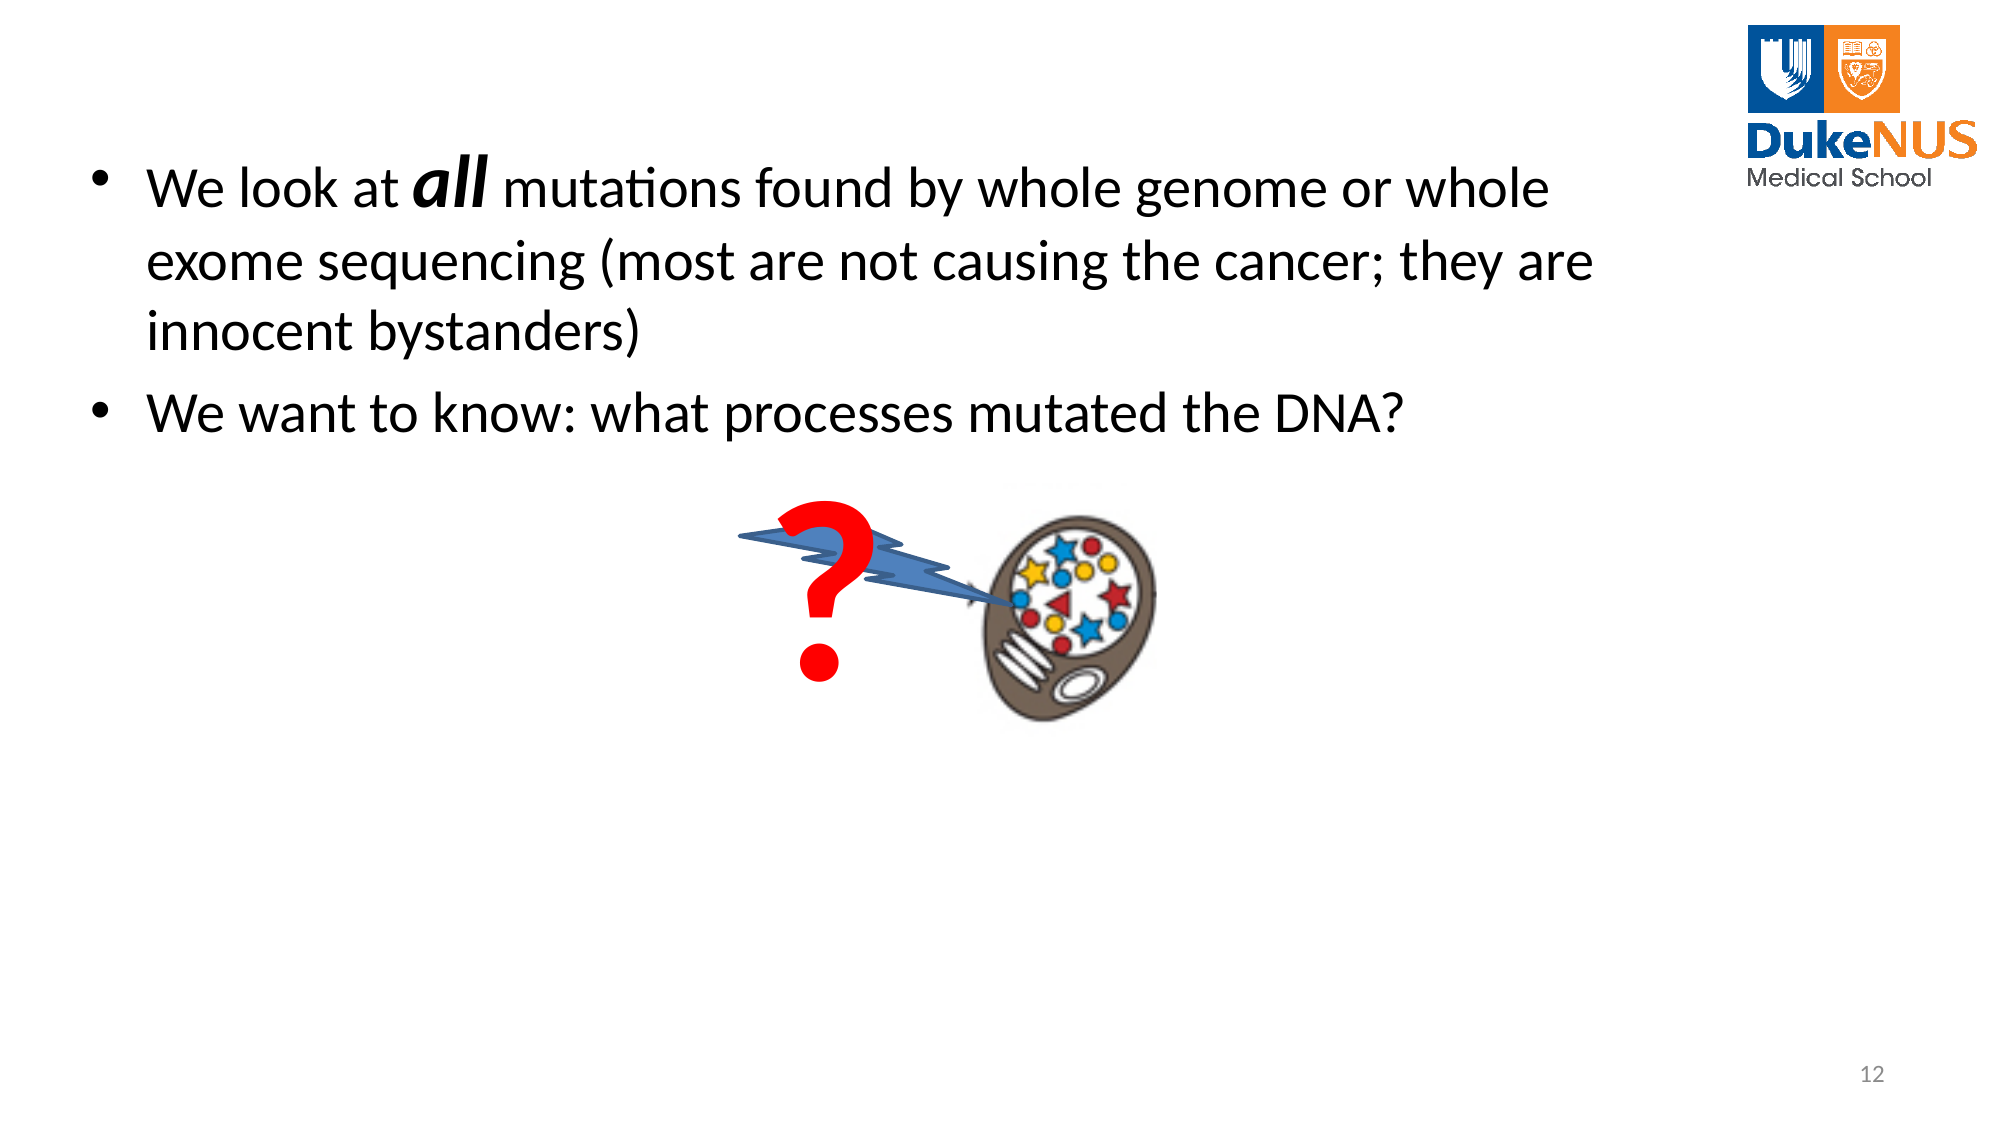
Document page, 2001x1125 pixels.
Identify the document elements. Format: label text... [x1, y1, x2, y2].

slide_number 12 [1433, 1042, 1900, 1103]
picture [1737, 12, 1978, 189]
list We look at all mutations found by whole genome or whole exome sequencing (most are not causing the cancer; they are innocent bystanders) We want to know: what processes mutated the DNA? [75, 125, 1700, 950]
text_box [676, 415, 1157, 751]
